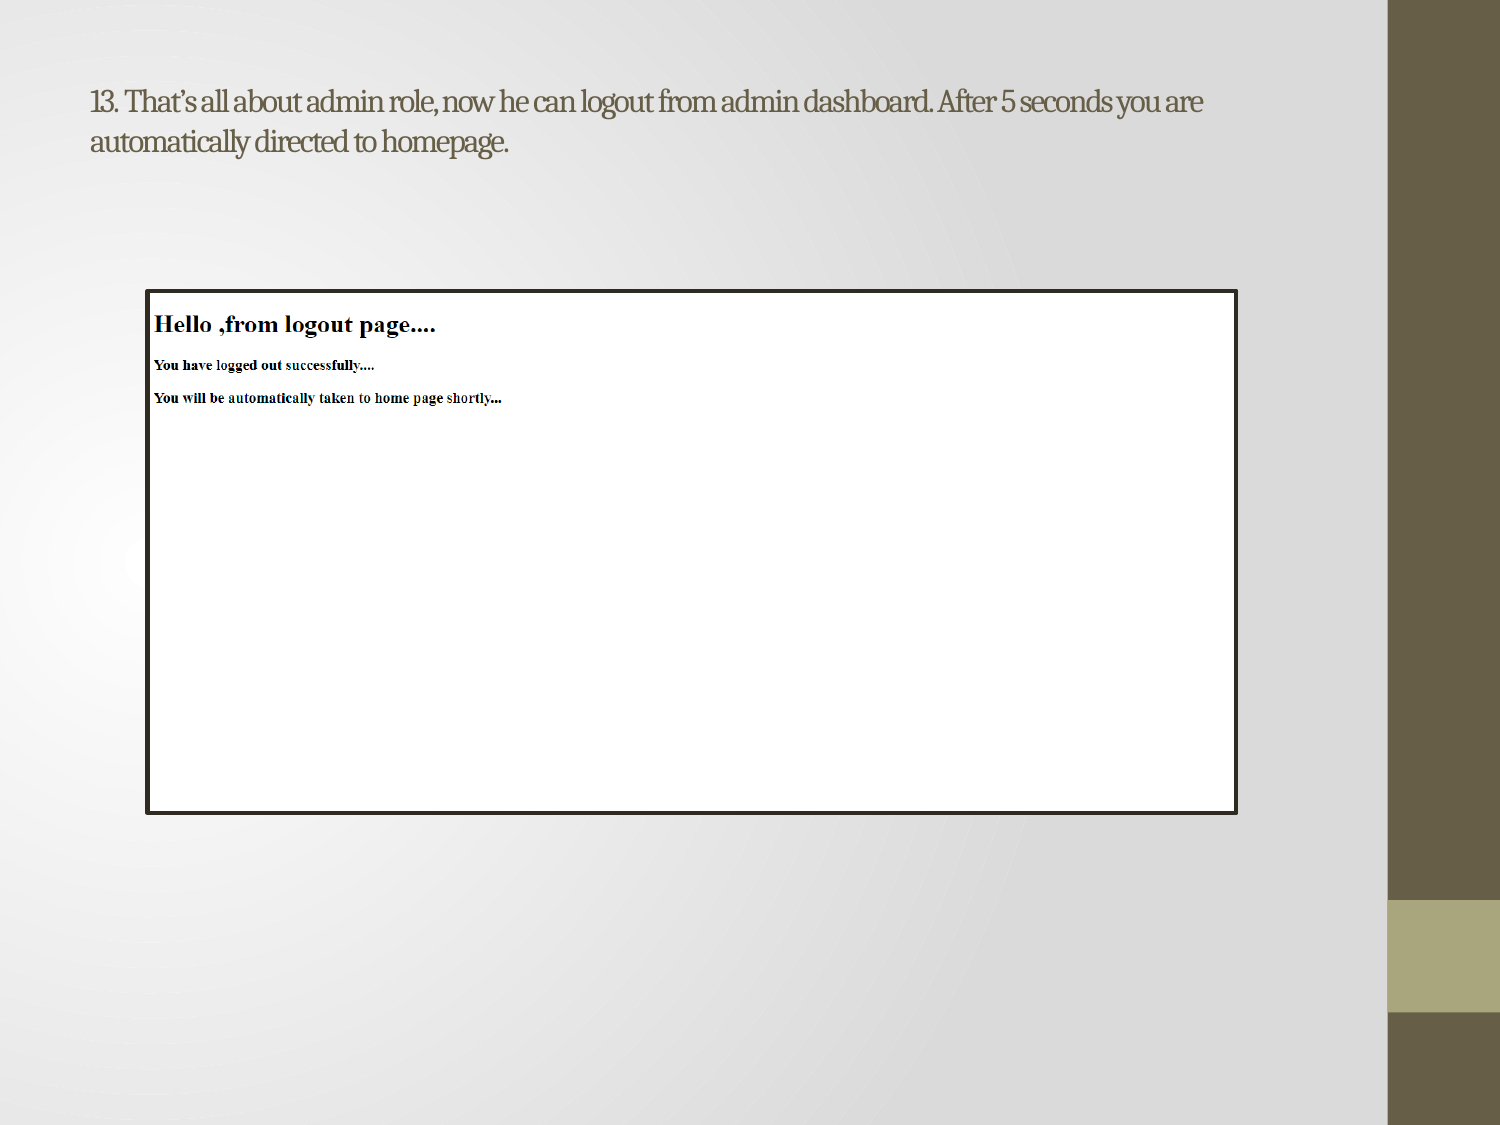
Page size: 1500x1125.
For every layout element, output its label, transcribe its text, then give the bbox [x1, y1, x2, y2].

title 13. That’s all about admin role, now he can logout from admin dashboard. After 5 seconds you are automatically directed to homepage. [75, 45, 1325, 233]
picture [147, 290, 1237, 814]
